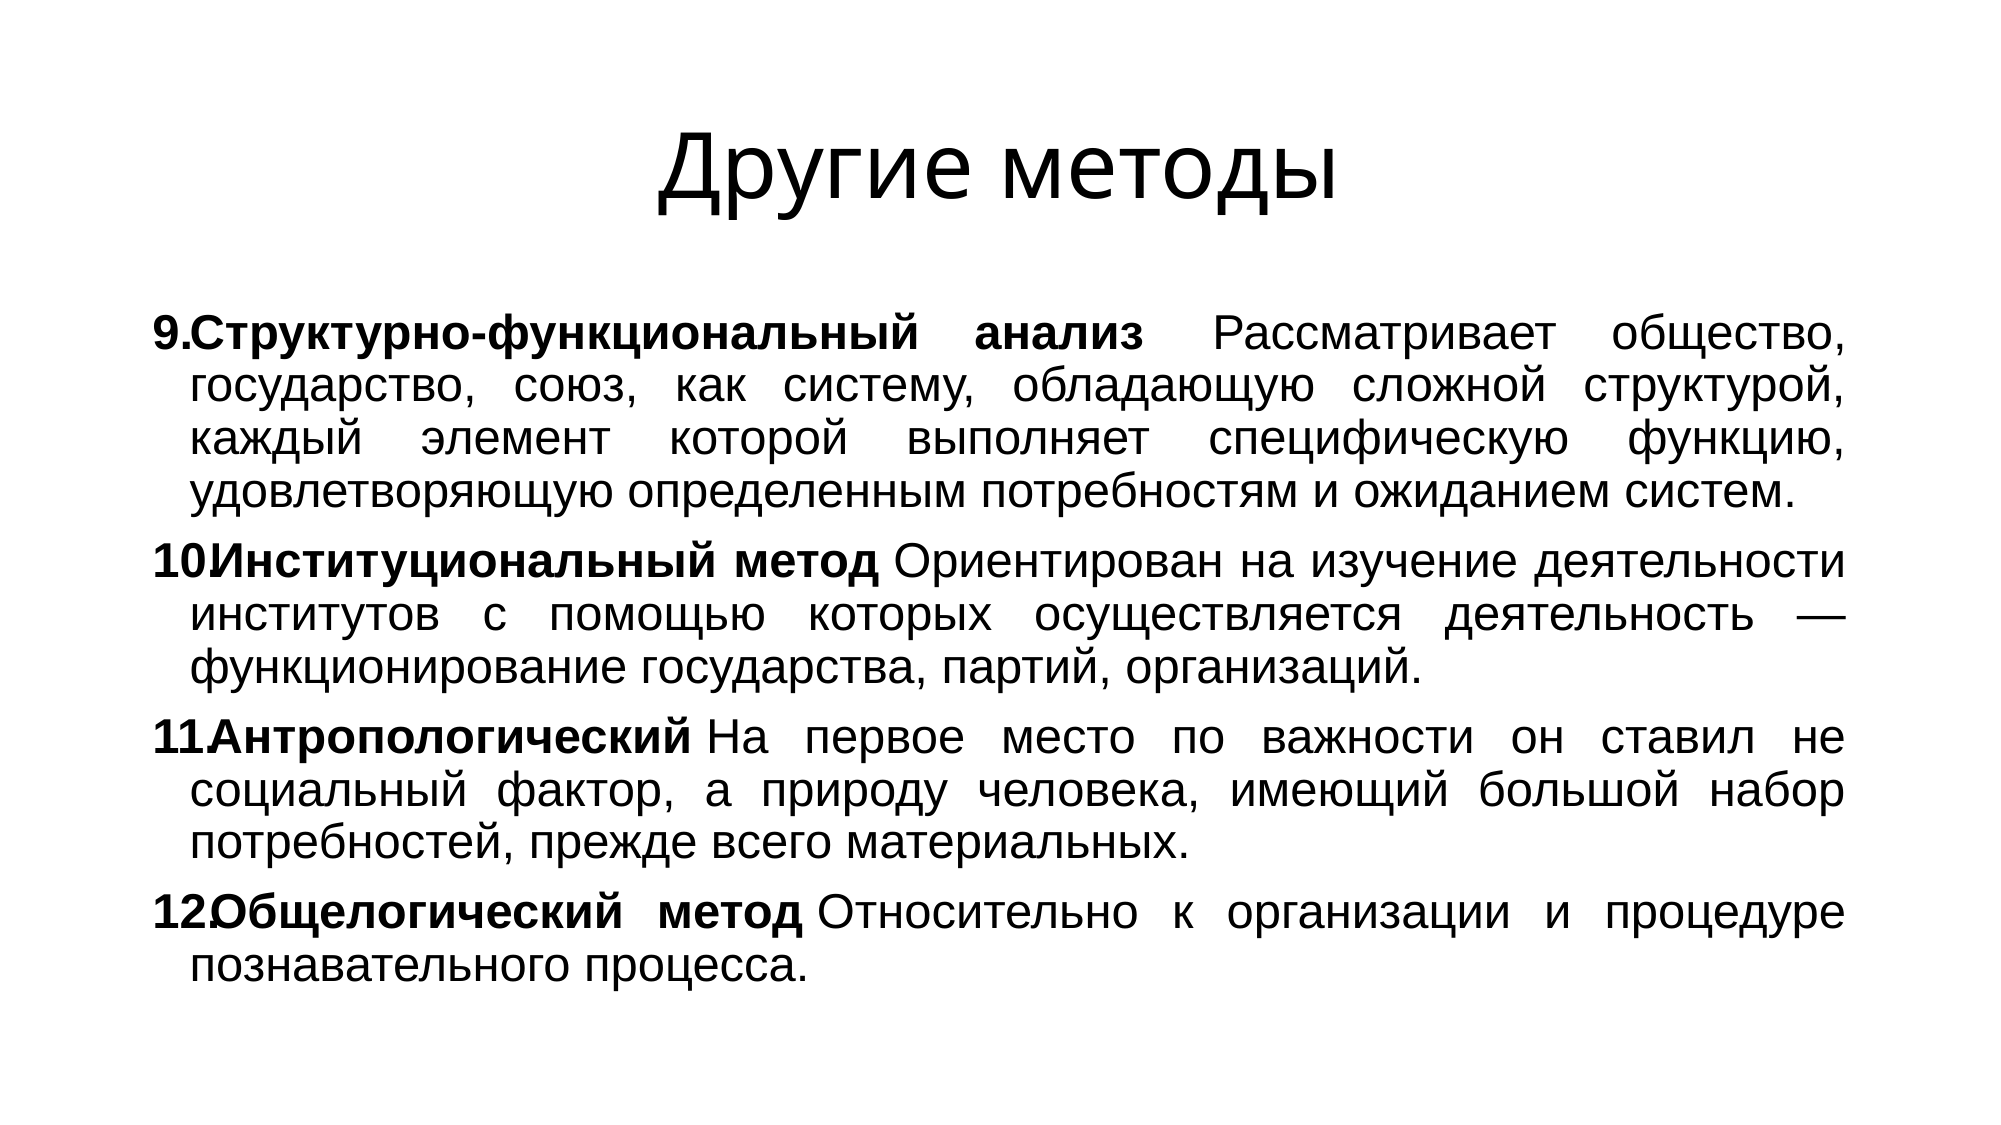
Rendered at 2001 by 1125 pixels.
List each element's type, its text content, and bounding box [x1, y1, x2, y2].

list Структурно-функциональный анализ Рассматривает общество, государство, союз, как систему, обладающую сложной структурой, каждый элемент которой выполняет специфическую функцию, удовлетворяющую определенным потребностям и ожиданием систем. Институциональный метод Ориентирован на изучение деятельности институтов с помощью которых осуществляется деятельность — функционирование государства, партий, организаций. Антропологический На первое место по важности он ставил не социальный фактор, а природу человека, имеющий большой набор потребностей, прежде всего материальных. Общелогический метод Относительно к организации и процедуре познавательного процесса. [137, 299, 1863, 1014]
title Другие методы [137, 59, 1863, 278]
